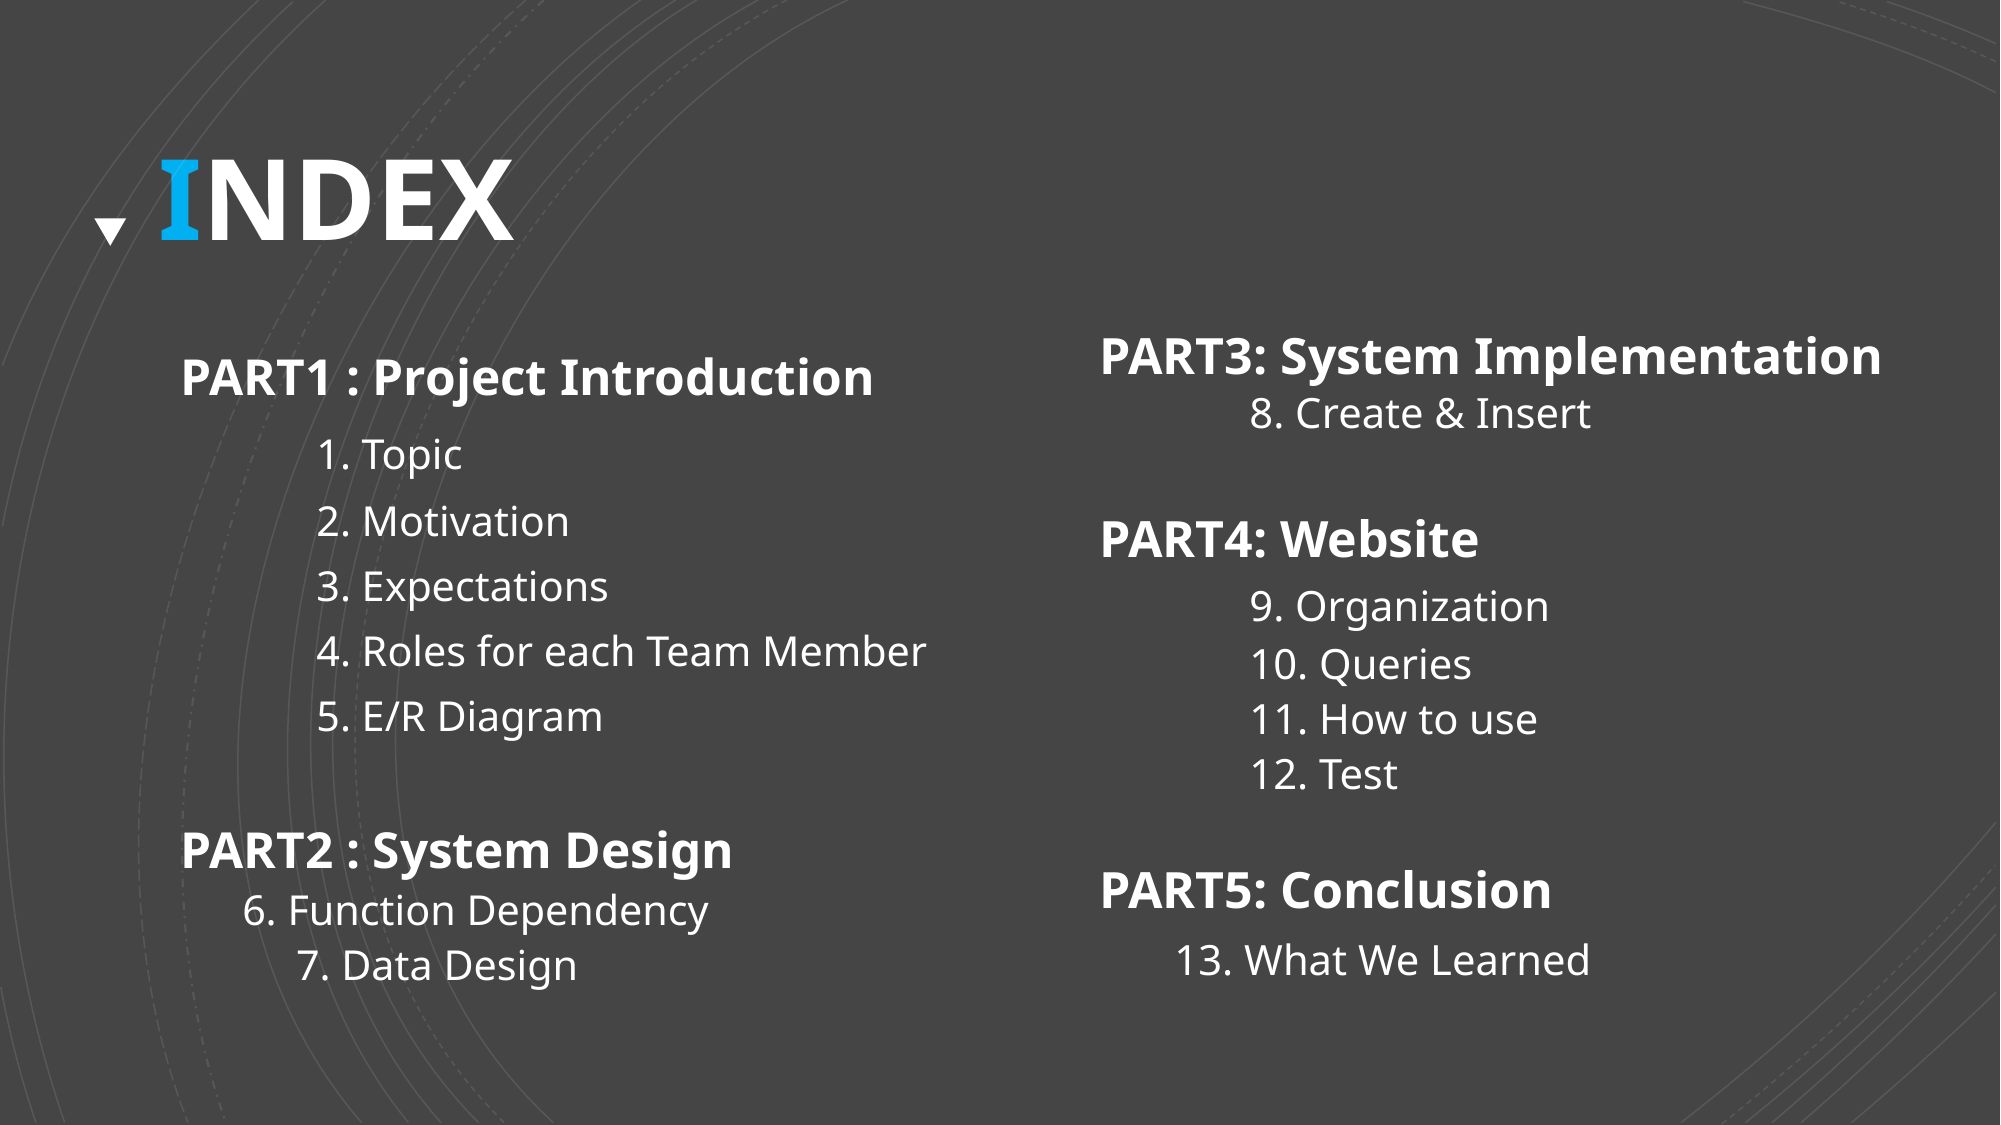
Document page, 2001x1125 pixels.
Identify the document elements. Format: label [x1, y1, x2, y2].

text_box [0, 0, 1996, 1125]
